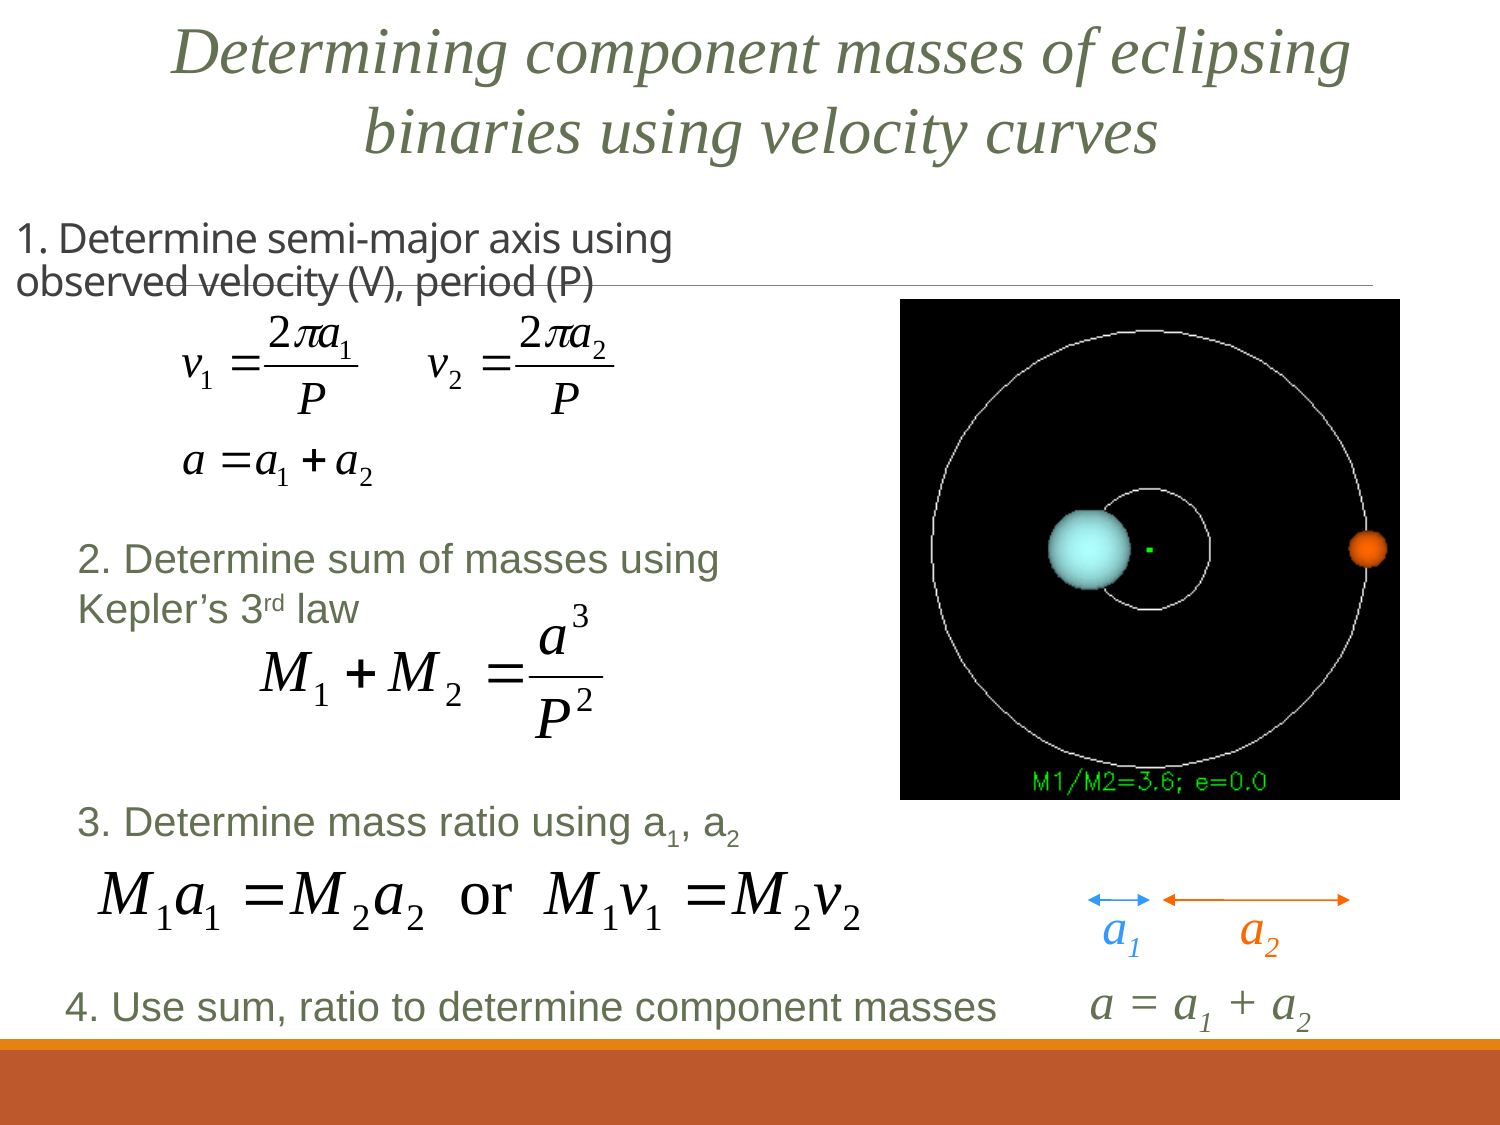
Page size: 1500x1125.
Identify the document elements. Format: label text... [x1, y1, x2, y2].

text_box a2 [1224, 887, 1338, 962]
text_box 4. Use sum, ratio to determine component masses [49, 972, 1025, 1038]
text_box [249, 586, 613, 752]
text_box a = a1 + a2 [1074, 962, 1375, 1046]
title 1. Determine semi-major axis using observed velocity (V), period (P) [0, 187, 788, 313]
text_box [174, 299, 626, 498]
text_box 2. Determine sum of masses using Kepler’s 3rd law [62, 524, 838, 640]
text_box a1 [1087, 887, 1200, 962]
picture [899, 299, 1401, 801]
text_box [1338, 894, 1351, 907]
text_box 3. Determine mass ratio using a1, a2 [62, 787, 800, 860]
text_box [86, 849, 873, 942]
text_box Determining component masses of eclipsing binaries using velocity curves [49, 0, 1475, 175]
